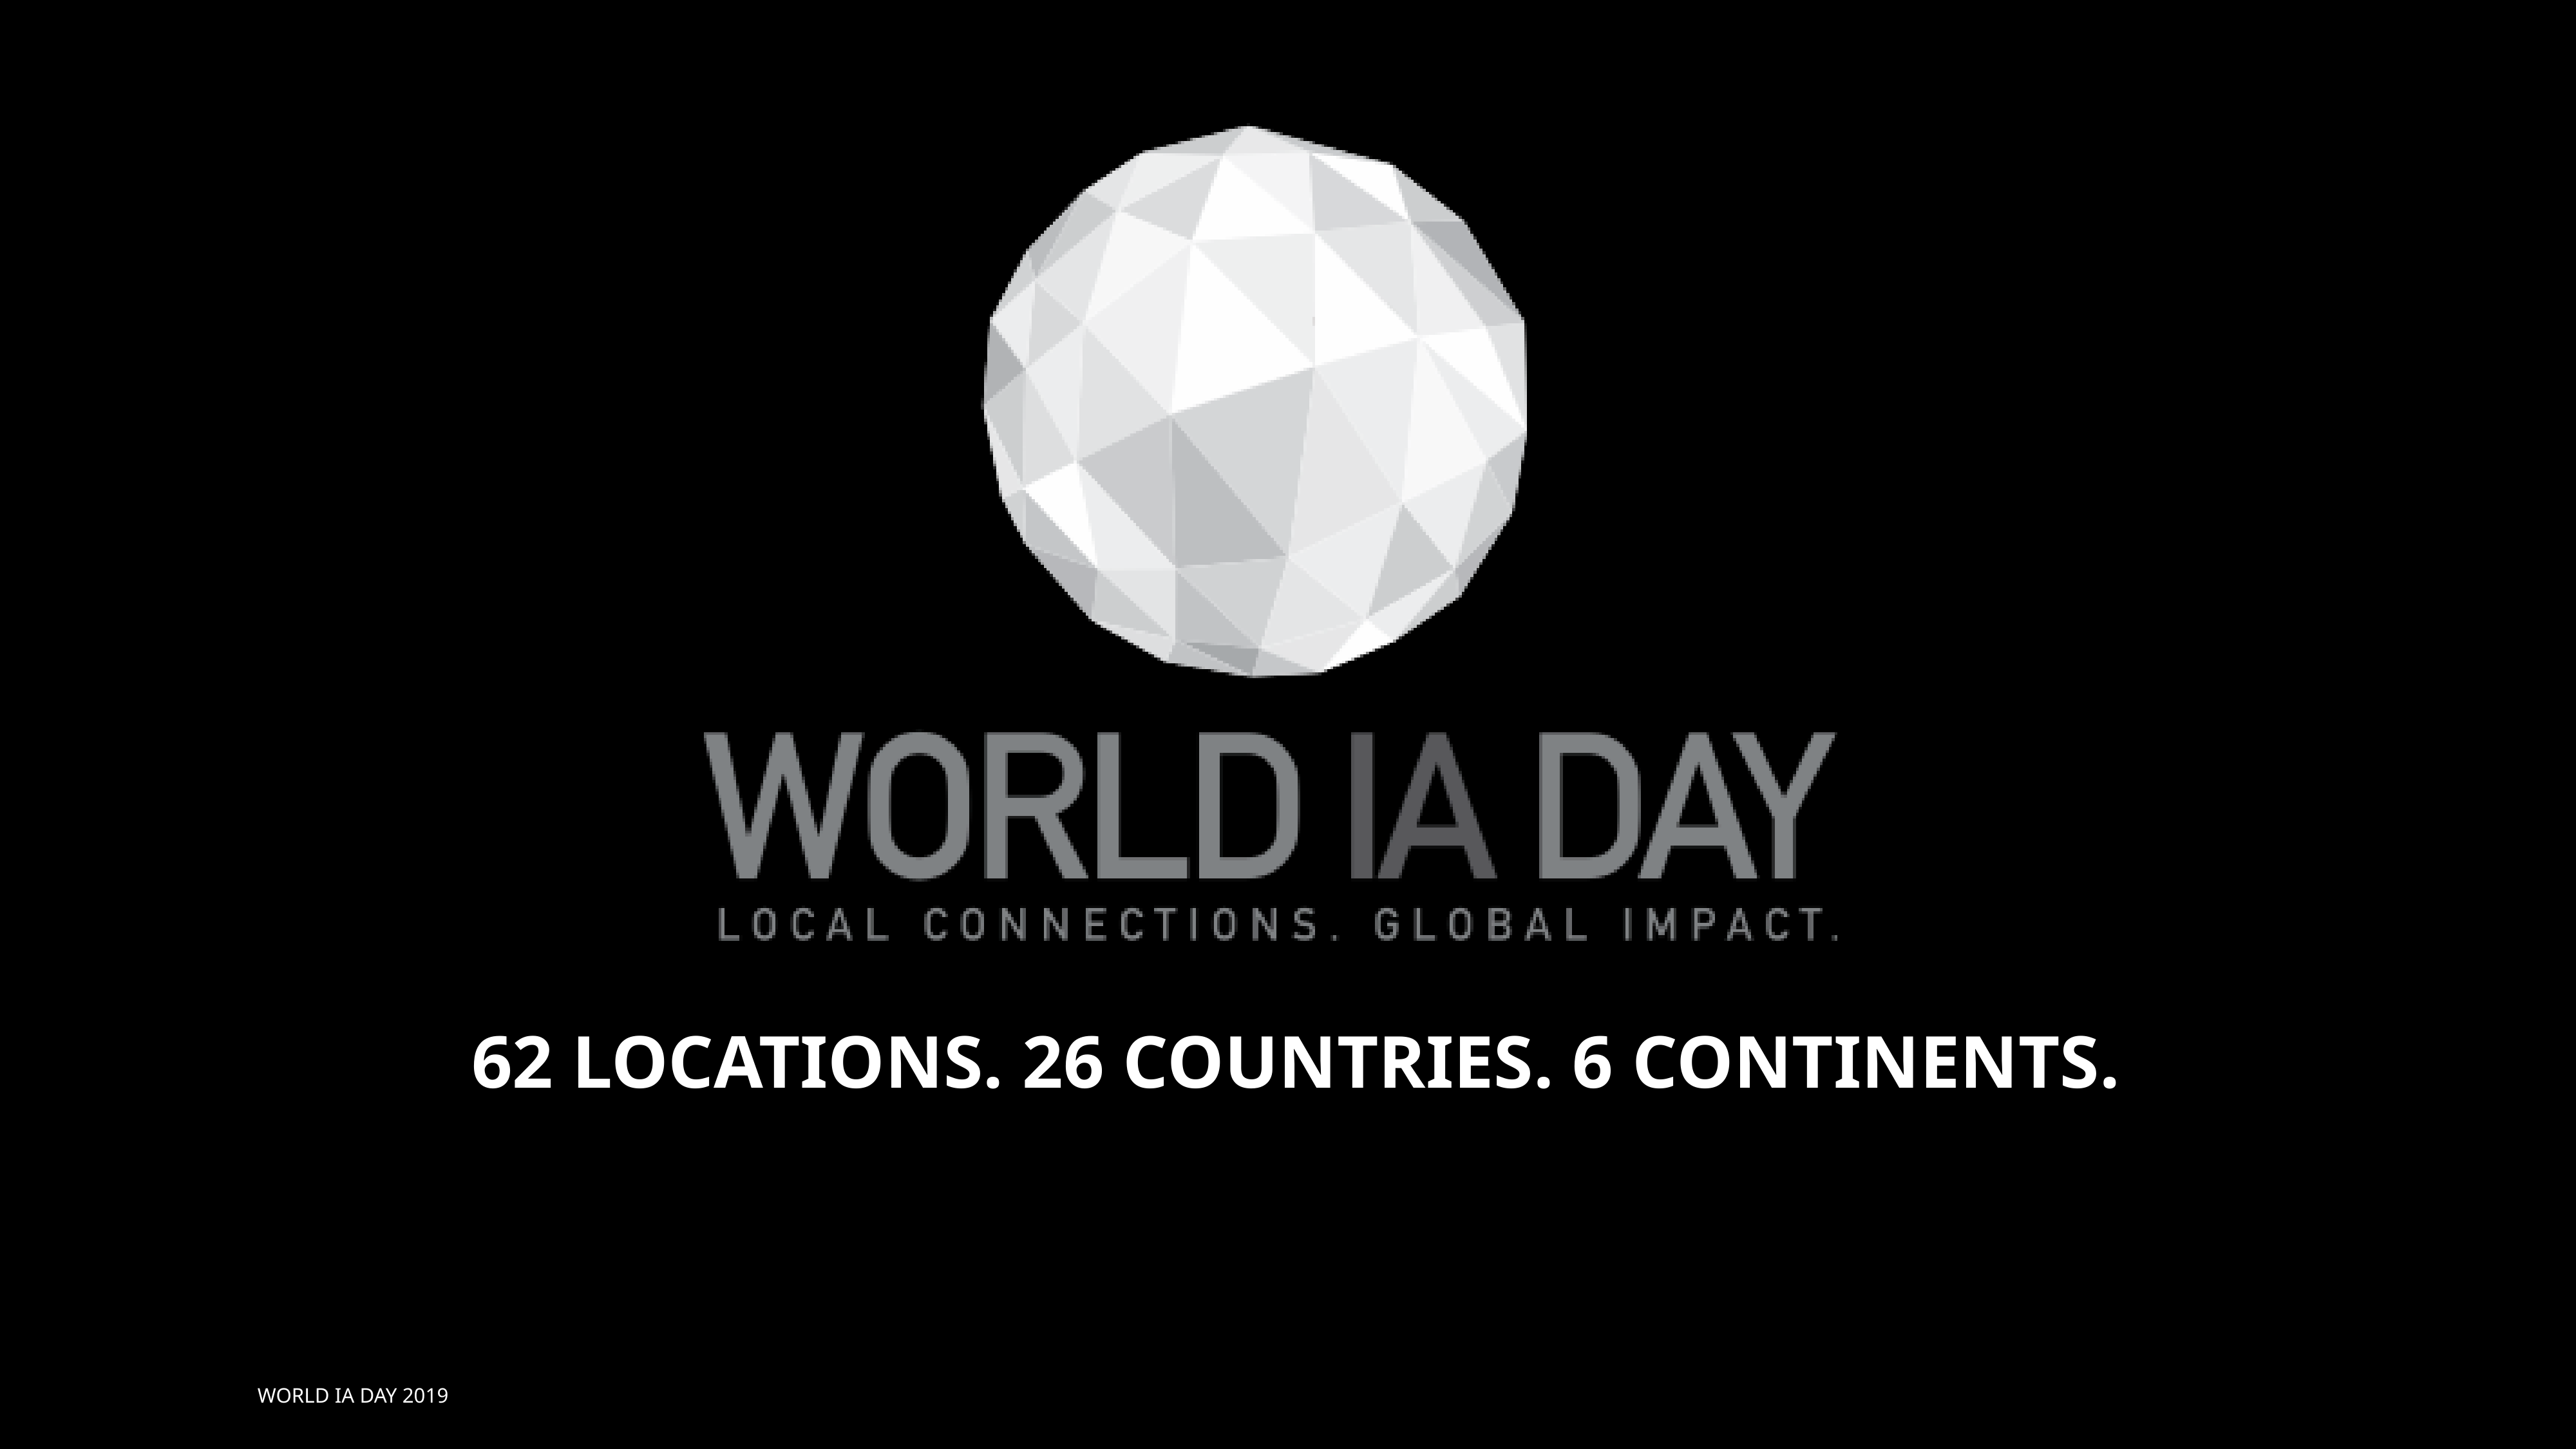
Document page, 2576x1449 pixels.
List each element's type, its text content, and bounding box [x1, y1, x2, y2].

title 62 LOCATIONS. 26 COUNTRIES. 6 CONTINENTS. [453, 981, 2139, 1137]
picture [693, 87, 1883, 978]
